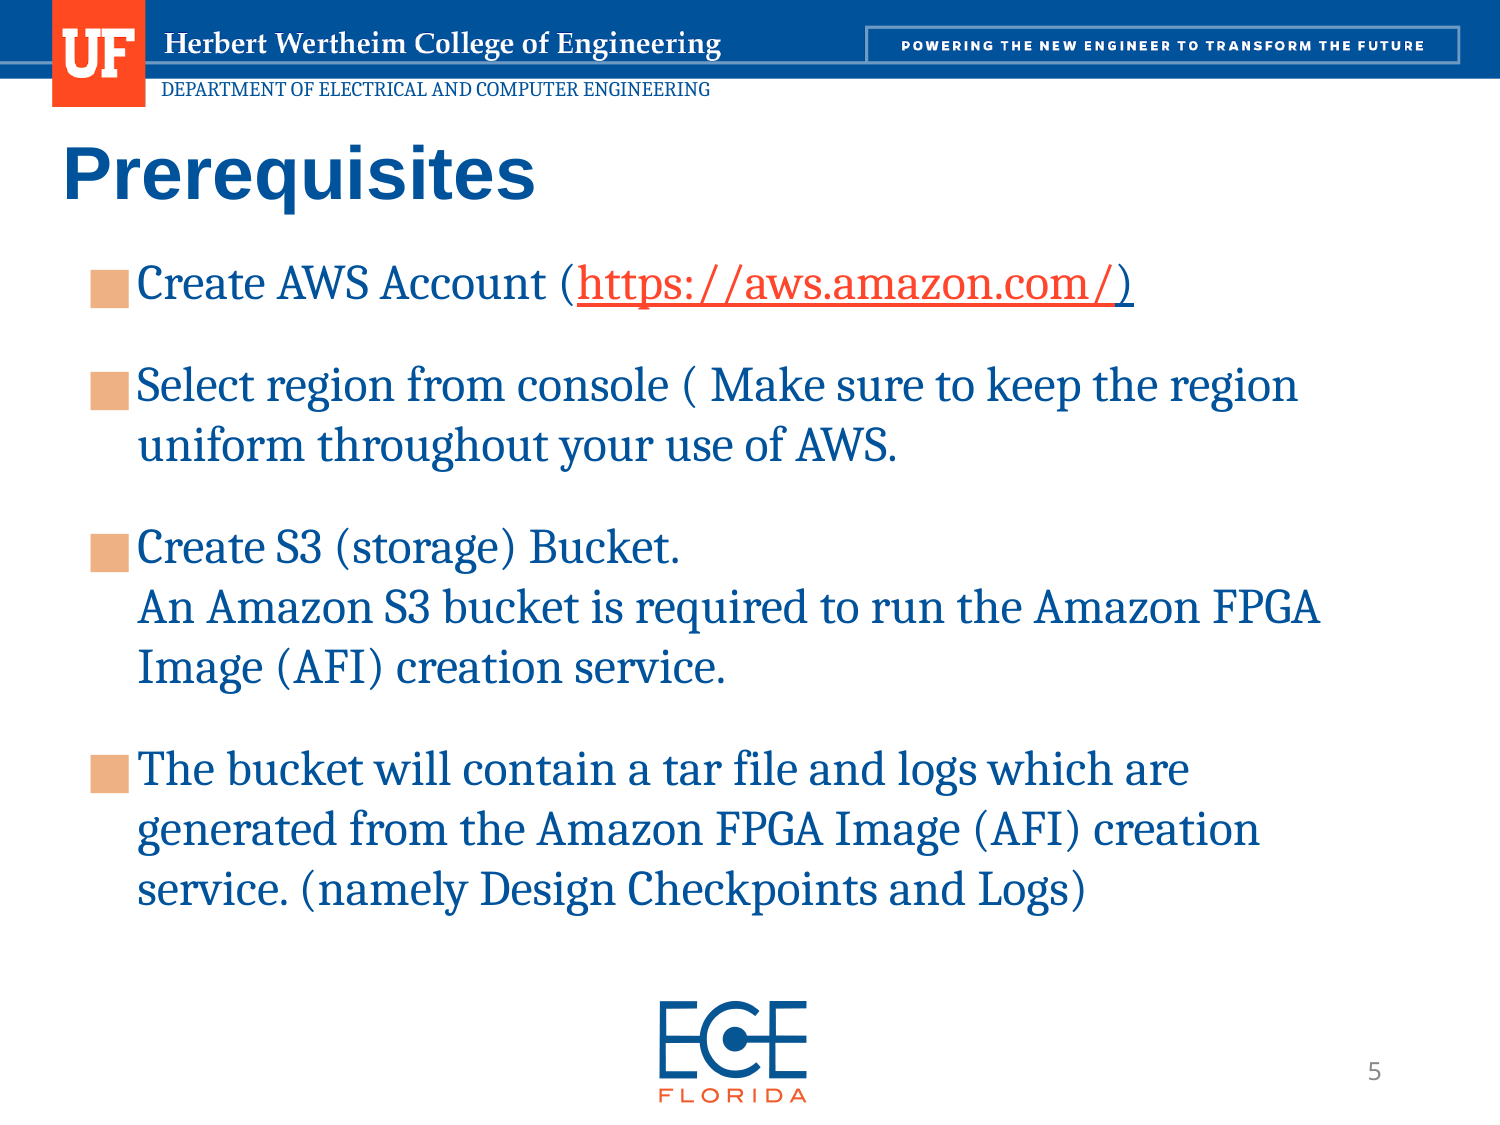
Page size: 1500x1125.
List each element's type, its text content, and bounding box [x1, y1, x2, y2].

title Prerequisites [47, 116, 1397, 242]
list Create AWS Account (https://aws.amazon.com/) Select region from console ( Make sure to keep the region uniform throughout your use of AWS. Create S3 (storage) Bucket. An Amazon S3 bucket is required to run the Amazon FPGA Image (AFI) creation service. The bucket will contain a tar file and logs which are generated from the Amazon FPGA Image (AFI) creation service. (namely Design Checkpoints and Logs) [47, 242, 1397, 855]
picture [623, 972, 834, 1125]
picture [0, 0, 1500, 107]
slide_number 5 [1059, 1042, 1397, 1103]
